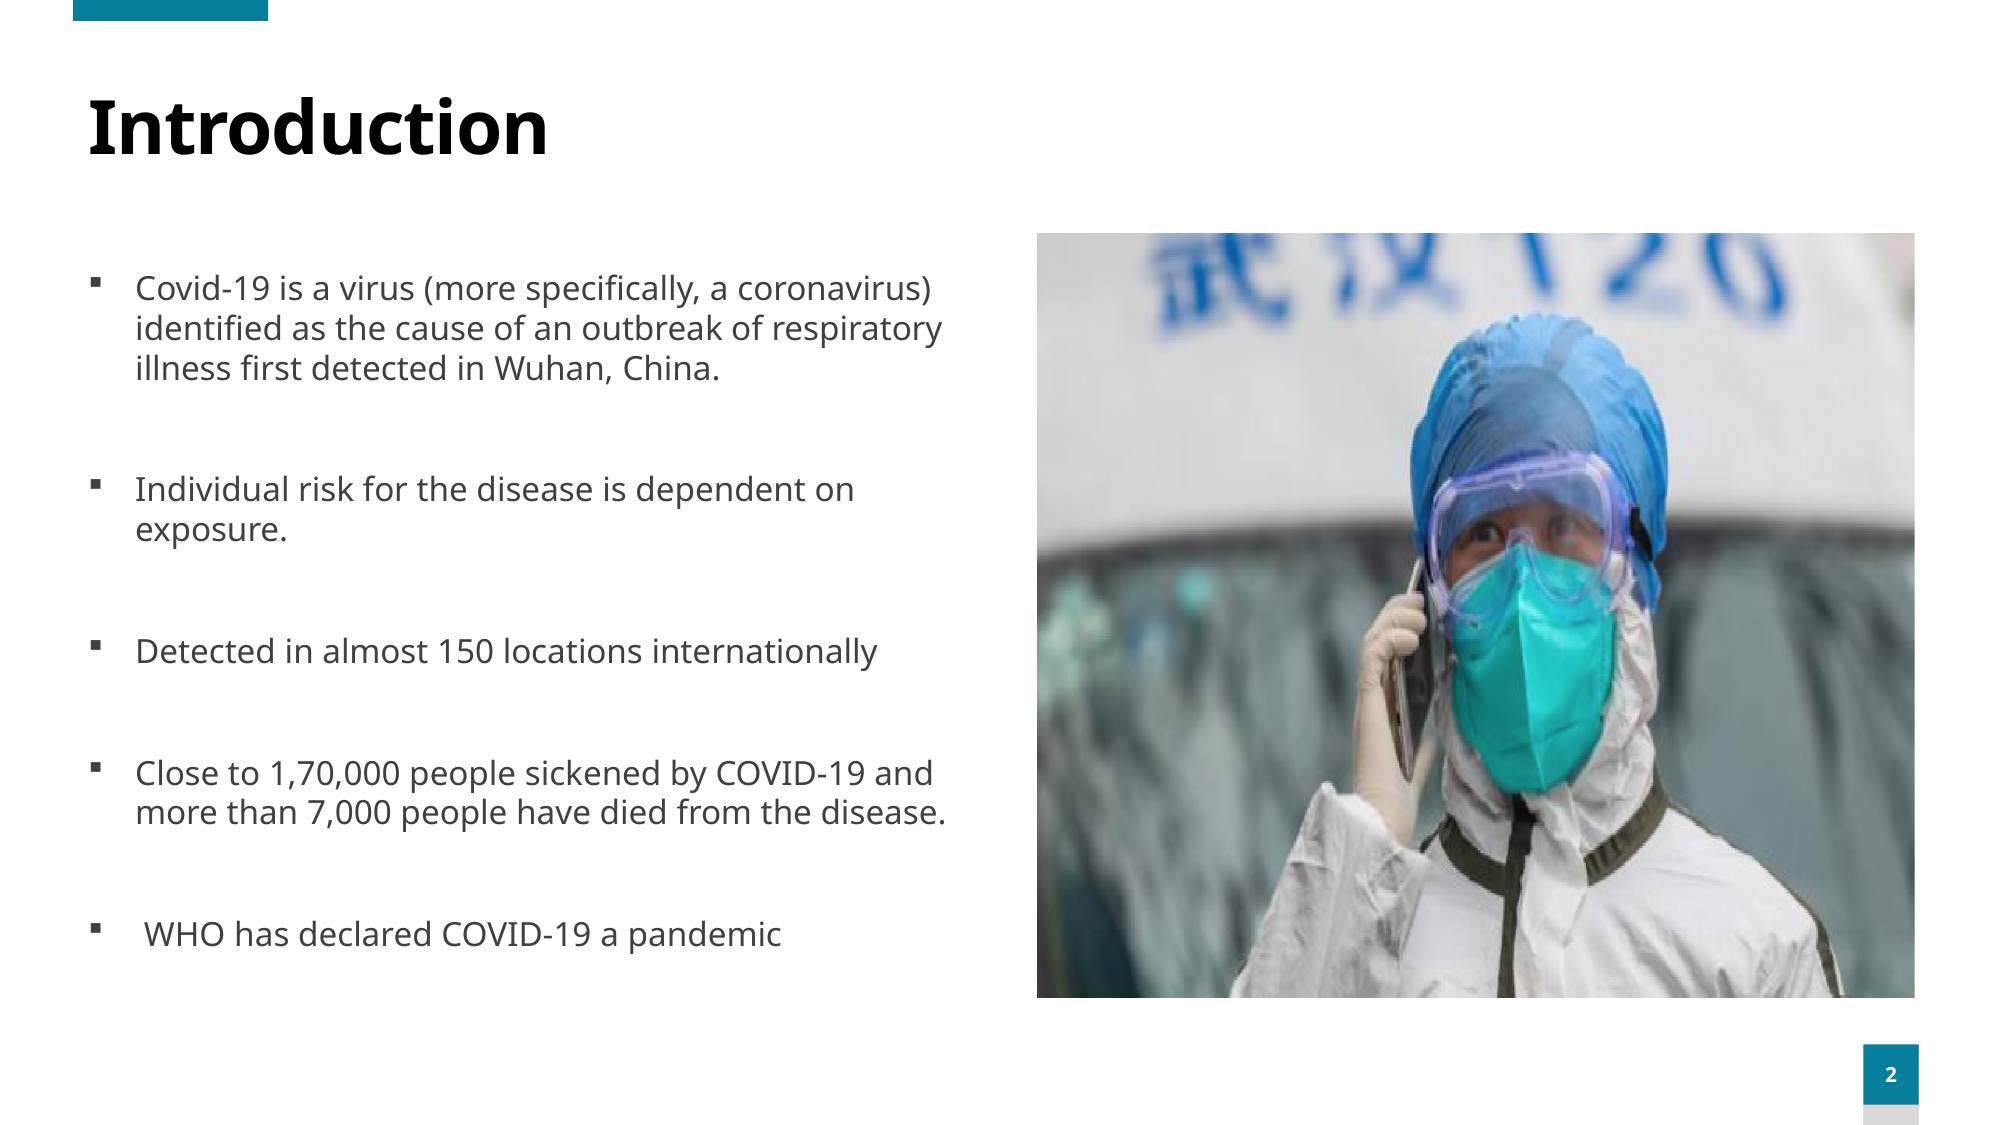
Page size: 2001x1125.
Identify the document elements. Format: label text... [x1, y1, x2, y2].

text_box 2 [1863, 1044, 1919, 1105]
list Covid-19 is a virus (more specifically, a coronavirus) identified as the cause of an outbreak of respiratory illness first detected in Wuhan, China. Individual risk for the disease is dependent on exposure. Detected in almost 150 locations internationally Close to 1,70,000 people sickened by COVID-19 and more than 7,000 people have died from the disease. WHO has declared COVID-19 a pandemic [73, 259, 993, 972]
title Introduction [73, 81, 922, 259]
picture [1037, 233, 1919, 998]
text_box [1863, 1044, 1920, 1125]
